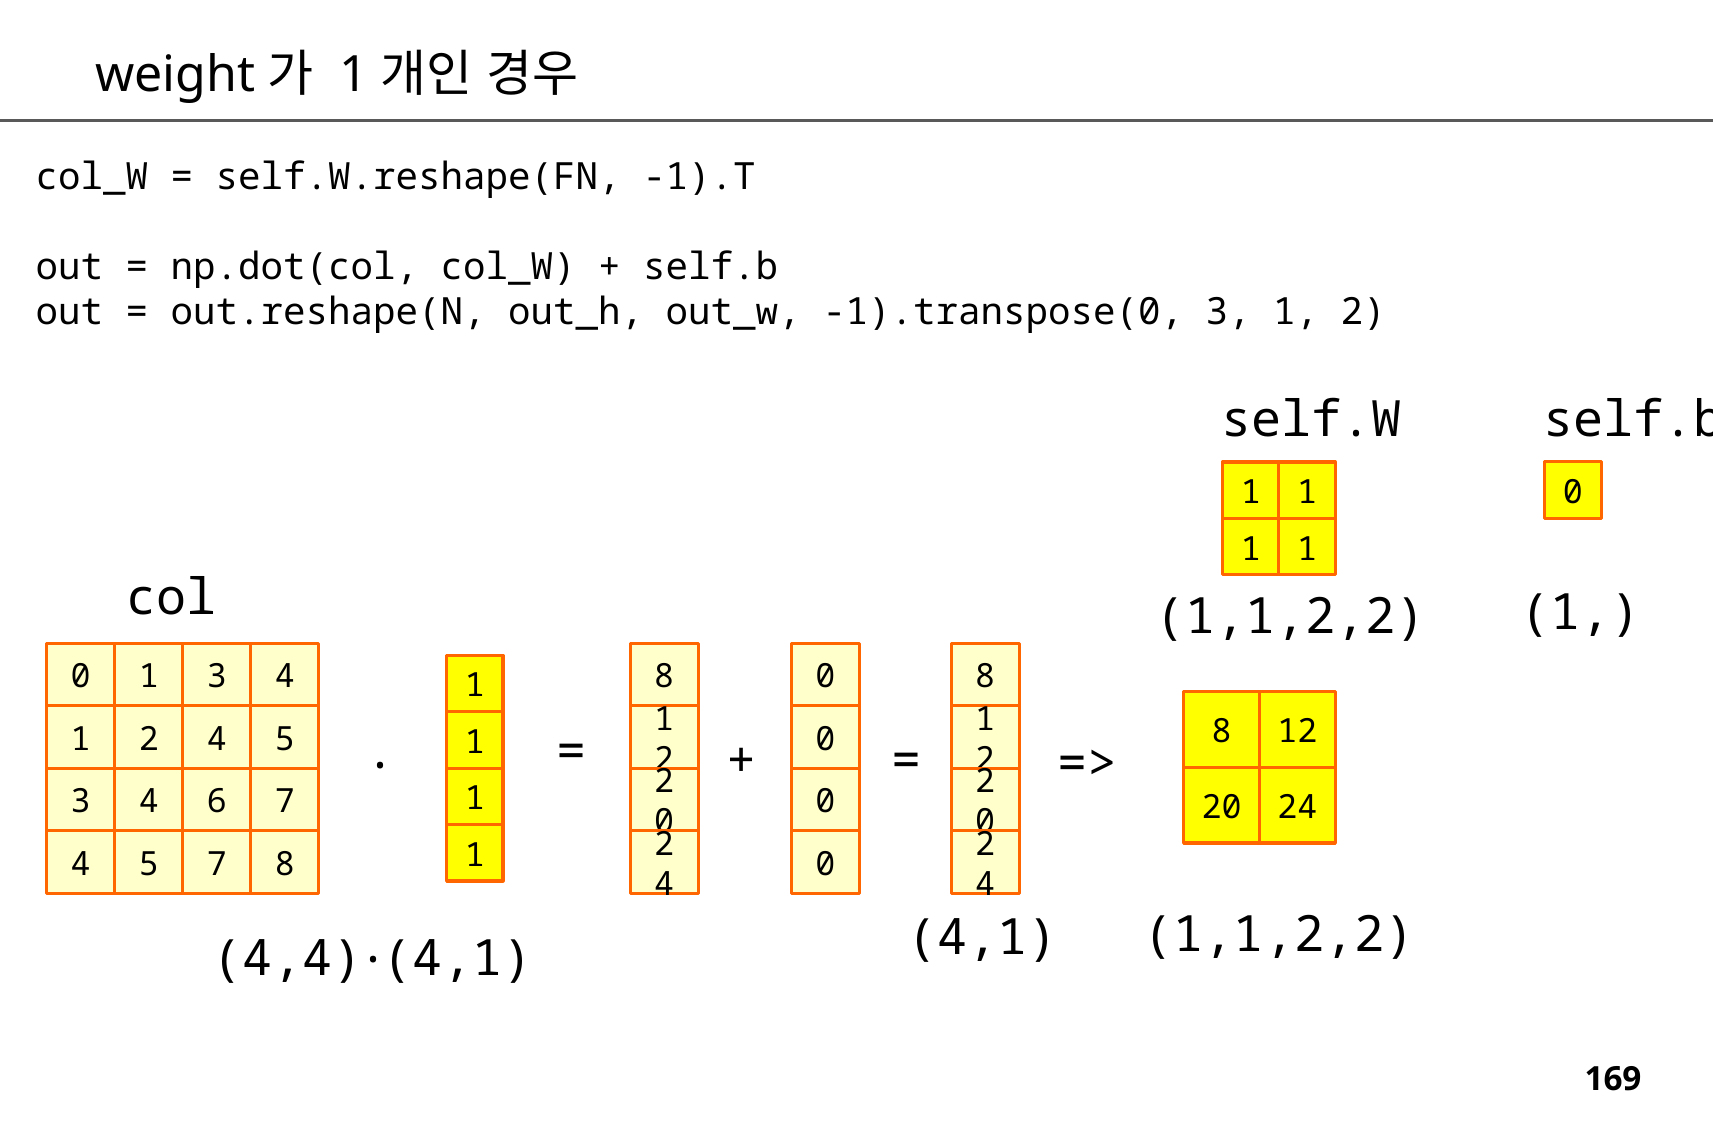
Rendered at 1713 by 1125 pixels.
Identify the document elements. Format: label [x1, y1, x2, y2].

text_box [1042, 723, 1150, 798]
text_box [789, 641, 861, 895]
text_box [444, 653, 505, 883]
text_box [350, 711, 400, 786]
text_box [1529, 378, 1713, 454]
text_box [892, 896, 1073, 972]
text_box [111, 557, 232, 633]
text_box [80, 34, 593, 109]
text_box [20, 144, 1597, 340]
text_box [1206, 378, 1417, 454]
text_box [1129, 893, 1429, 969]
text_box [1505, 571, 1655, 647]
text_box [712, 720, 762, 795]
text_box [1183, 690, 1336, 844]
text_box [45, 641, 321, 895]
text_box [1140, 461, 1441, 651]
text_box [949, 641, 1021, 895]
text_box [197, 905, 548, 993]
text_box [628, 641, 700, 895]
text_box [1543, 460, 1603, 520]
text_box [876, 720, 926, 795]
text_box [542, 711, 592, 786]
